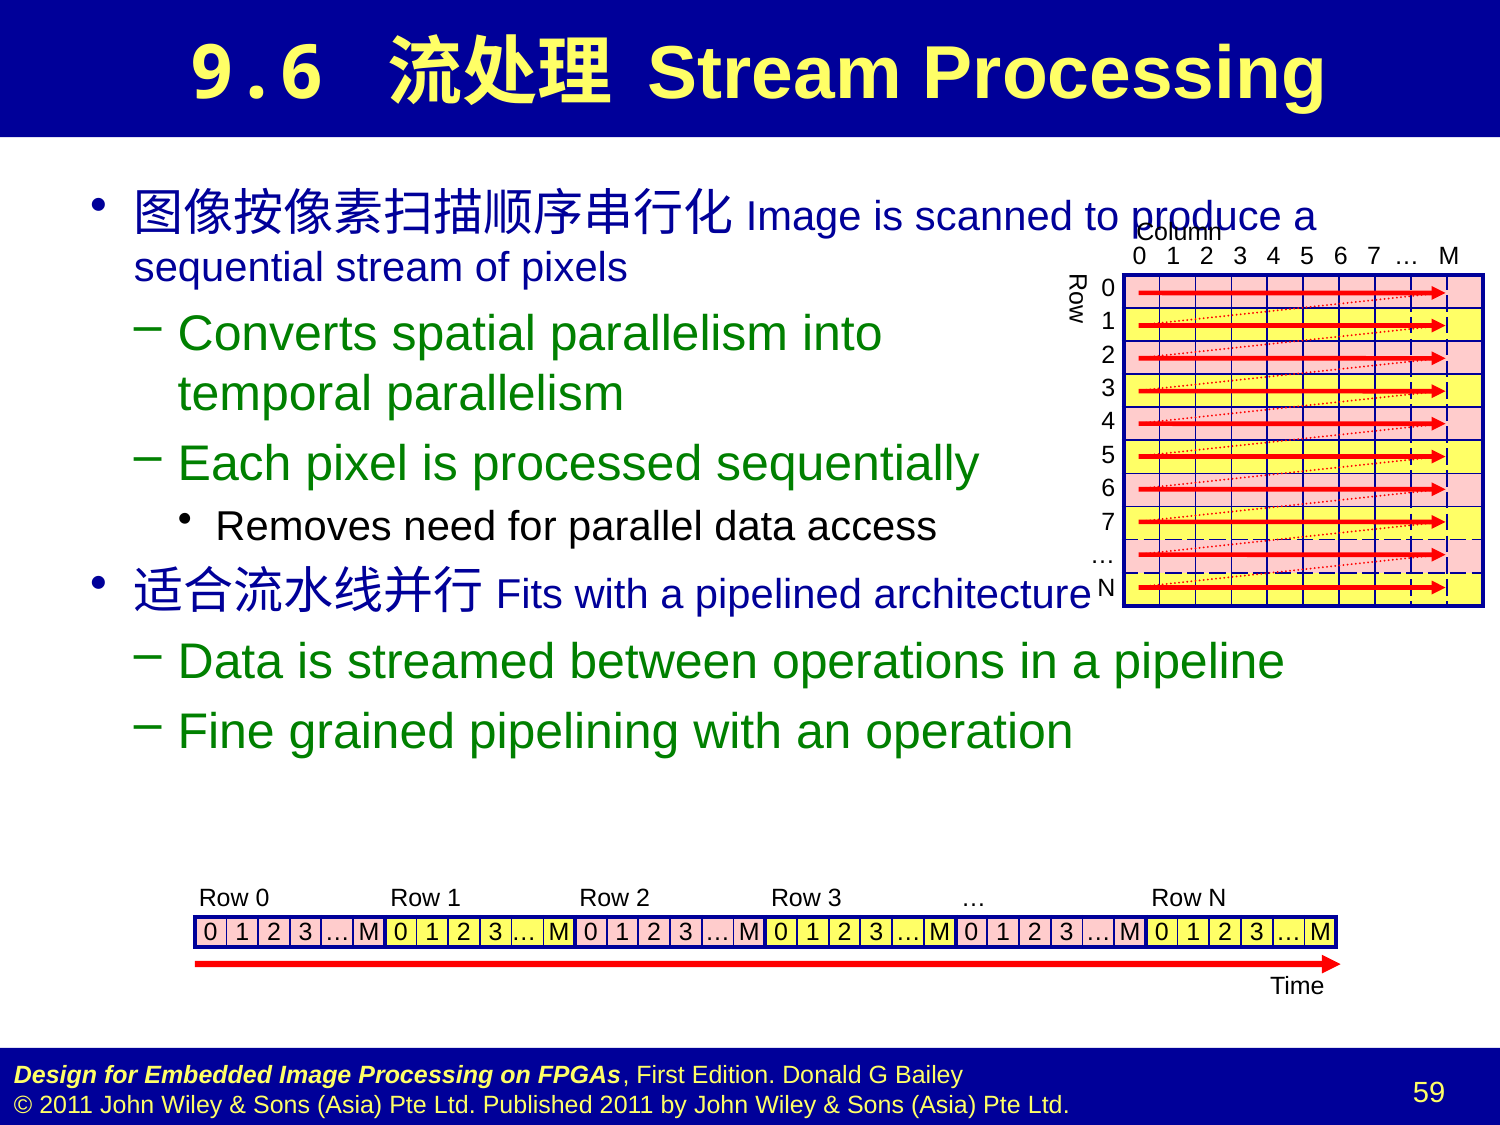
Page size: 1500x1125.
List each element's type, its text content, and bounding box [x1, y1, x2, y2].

text_box Row 0 [198, 881, 270, 912]
table_cell [1376, 507, 1411, 521]
table_cell [1268, 309, 1302, 325]
table_cell [1340, 441, 1374, 456]
table_header [1268, 294, 1302, 307]
table_cell [1304, 474, 1338, 489]
table_cell [1232, 309, 1266, 325]
table_cell [1447, 540, 1481, 573]
table_cell [1411, 523, 1447, 540]
text_box Row [1057, 259, 1102, 339]
table_cell [1447, 474, 1481, 506]
table_cell [1376, 588, 1411, 604]
table_cell [1232, 588, 1266, 604]
table_cell [1160, 540, 1195, 554]
table_cell [1232, 408, 1266, 423]
table_cell [1340, 490, 1374, 506]
text_box [1141, 417, 1446, 430]
table_cell [1340, 588, 1374, 604]
table_cell [1340, 457, 1374, 473]
table_cell [1340, 326, 1374, 340]
table_cell [1196, 326, 1231, 340]
table_cell [1196, 441, 1231, 456]
table_cell [1232, 326, 1266, 340]
table_cell [1340, 359, 1374, 373]
text_box Row N [1151, 881, 1227, 912]
table_cell [1232, 474, 1266, 489]
table_header M [734, 919, 763, 945]
table_header [1304, 294, 1338, 307]
table_cell [1131, 441, 1159, 473]
table_cell [1268, 375, 1302, 391]
table_cell [1196, 573, 1231, 587]
table_cell [1131, 507, 1159, 540]
table_cell [1304, 540, 1338, 554]
table_cell [1268, 342, 1302, 358]
table_cell [1160, 457, 1195, 473]
table_cell [1304, 490, 1338, 506]
table_header 1 [417, 919, 447, 945]
table_header [1196, 278, 1231, 292]
table_cell [1196, 507, 1231, 521]
table_cell [1376, 375, 1411, 391]
table_cell [1340, 342, 1374, 358]
table_cell [1232, 342, 1266, 358]
table_cell [1340, 507, 1374, 521]
text_box 4 [1086, 397, 1131, 431]
text_box 1 [1102, 297, 1131, 331]
table_cell [1268, 441, 1302, 456]
table_cell [1196, 555, 1231, 573]
table_cell [1232, 375, 1266, 391]
table_cell [1340, 309, 1374, 325]
table_cell [1411, 342, 1447, 373]
table_cell [1376, 441, 1411, 456]
table_cell [1268, 588, 1302, 604]
table_header 1 [227, 919, 257, 945]
table_header 0 [1148, 919, 1177, 945]
table_cell [1268, 457, 1302, 473]
table_cell [1196, 588, 1231, 604]
table_header … [893, 919, 923, 945]
table_header [1232, 294, 1266, 307]
table_cell [1376, 523, 1411, 540]
table_cell [1232, 490, 1266, 506]
table_header … [1083, 919, 1113, 945]
text_box Row 2 [579, 881, 651, 912]
table_cell [1196, 457, 1231, 473]
table_cell [1131, 408, 1159, 439]
table_header [1340, 294, 1374, 307]
table_header 0 [958, 919, 986, 945]
table_cell [1304, 359, 1338, 373]
table_cell [1160, 474, 1195, 489]
text_box [1138, 384, 1446, 398]
text_box [194, 957, 1341, 971]
table_cell [1196, 424, 1231, 439]
table_cell [1340, 523, 1374, 540]
text_box Column [1121, 208, 1238, 253]
table_cell [1340, 392, 1374, 406]
text_box 2 [1086, 331, 1131, 364]
table_cell [1376, 359, 1411, 373]
table_header … [703, 919, 733, 945]
table_cell [1268, 573, 1302, 587]
table_cell [1411, 392, 1447, 406]
table_cell [1376, 309, 1411, 325]
table_cell [1232, 457, 1266, 473]
table_cell [1304, 588, 1338, 604]
text_box [1138, 450, 1446, 463]
list 图像按像素扫描顺序串行化Image is scanned to produce a sequential stream of pixels Converts spatial parallelism into temporal parallelism Each pixel is processed sequentially Removes need for parallel data access 适合流水线并行Fits with a pipelined architecture Data is streamed between operations in a pipeline Fine grained pipelining with an operation [75, 172, 1471, 1047]
title 9.6 流处理 Stream Processing [41, 10, 1465, 126]
table_cell [1376, 474, 1411, 489]
table_cell [1130, 573, 1159, 604]
table_cell [1268, 490, 1302, 506]
text_box [1141, 548, 1446, 561]
table_cell [1340, 375, 1374, 391]
table_cell [1160, 375, 1195, 391]
table_cell [1376, 555, 1411, 573]
table_cell [1447, 342, 1481, 373]
slide_number 59 [1340, 1065, 1461, 1107]
table_header 3 [481, 919, 511, 945]
table_cell [1411, 588, 1447, 604]
text_box [1138, 286, 1446, 300]
table_header 3 [1242, 919, 1272, 945]
table_cell [1131, 342, 1159, 373]
table_cell [1304, 507, 1338, 521]
table_header M [1305, 919, 1334, 945]
table_cell [1232, 424, 1266, 439]
text_box [1144, 515, 1446, 529]
table_cell [1268, 507, 1302, 521]
table_cell [1376, 573, 1411, 587]
table_cell [1232, 540, 1266, 554]
table_cell [1304, 573, 1338, 587]
table_cell [1196, 359, 1231, 373]
table_header 3 [671, 919, 701, 945]
table_header 0 [577, 919, 606, 945]
table_header [1447, 277, 1481, 307]
table_header … [322, 919, 352, 945]
table_cell [1160, 408, 1195, 423]
table_cell [1160, 490, 1195, 506]
text_box 0 1 2 3 4 5 6 7 … M [1118, 232, 1475, 278]
table_cell [1232, 573, 1266, 587]
table_cell [1196, 522, 1231, 540]
text_box Time [1270, 969, 1325, 1000]
table_cell [1196, 408, 1231, 423]
table_cell [1160, 309, 1195, 325]
text_box [1138, 581, 1446, 594]
table_header 3 [291, 919, 320, 945]
table_cell [1376, 424, 1411, 439]
table_cell [1160, 326, 1195, 340]
text_box 5 [1086, 431, 1131, 464]
table_header 2 [259, 919, 289, 945]
table_cell [1411, 457, 1447, 473]
table_cell [1160, 555, 1195, 573]
table_cell [1411, 540, 1447, 573]
table_cell [1232, 359, 1266, 373]
table_cell [1232, 392, 1266, 406]
table_cell [1304, 555, 1338, 573]
table_cell [1160, 507, 1195, 521]
text_box [1138, 352, 1446, 365]
table_cell [1376, 342, 1411, 358]
table_cell [1268, 523, 1302, 540]
table_header 3 [1052, 919, 1082, 945]
table_cell [1304, 457, 1338, 473]
table_header 3 [861, 919, 891, 945]
table_header M [544, 919, 573, 945]
table_cell [1304, 309, 1338, 325]
table_cell [1340, 424, 1374, 439]
text_box 7 [1086, 497, 1131, 543]
table_cell [1268, 408, 1302, 423]
table_cell [1447, 309, 1481, 340]
table_cell [1131, 474, 1159, 506]
table_cell [1160, 522, 1195, 540]
table_cell [1411, 507, 1447, 521]
table_cell [1411, 573, 1447, 587]
table_cell [1130, 540, 1159, 573]
table_header [1232, 278, 1266, 292]
table_cell [1376, 457, 1411, 473]
table_header … [1274, 919, 1304, 945]
table_cell [1268, 474, 1302, 489]
table_header 0 [197, 919, 226, 945]
table_header 2 [830, 919, 859, 945]
table_header [1340, 278, 1374, 292]
table_cell [1376, 326, 1411, 340]
table_cell [1196, 474, 1231, 489]
table_header 0 [767, 919, 796, 945]
table_header 1 [608, 919, 637, 945]
table_cell [1268, 392, 1302, 406]
table_header 0 [387, 919, 416, 945]
table_header [1304, 278, 1338, 292]
table_cell [1304, 523, 1338, 540]
text_box N [1082, 564, 1130, 610]
table_cell [1196, 392, 1231, 406]
table_cell [1411, 474, 1447, 506]
table_cell [1304, 326, 1338, 340]
table_cell [1160, 588, 1195, 604]
table_header 2 [449, 919, 479, 945]
table_cell [1447, 375, 1481, 406]
table_header … [512, 919, 543, 945]
table_cell [1304, 424, 1338, 439]
table_cell [1376, 392, 1411, 406]
table_cell [1304, 375, 1338, 391]
table_header [1131, 278, 1159, 307]
text_box 3 [1086, 364, 1131, 397]
table_cell [1304, 441, 1338, 456]
table_cell [1232, 507, 1266, 521]
table_cell [1268, 326, 1302, 340]
table_header [1160, 294, 1195, 307]
table_header 2 [639, 919, 669, 945]
table_header [1376, 294, 1411, 307]
text_box [1141, 319, 1446, 332]
text_box Row 3 [771, 881, 843, 912]
table_cell [1411, 408, 1447, 439]
text_box 0 [1102, 264, 1131, 297]
table_header 1 [798, 919, 828, 945]
table_header 2 [1020, 919, 1050, 945]
table_header 1 [1178, 919, 1208, 945]
table_cell [1232, 522, 1266, 540]
table_cell [1340, 408, 1374, 423]
table_cell [1304, 392, 1338, 406]
table_header [1196, 294, 1231, 307]
table_header M [925, 919, 954, 945]
text_box [1138, 483, 1446, 496]
table_cell [1232, 441, 1266, 456]
table_cell [1196, 490, 1231, 506]
table_cell [1196, 342, 1231, 358]
table_cell [1131, 375, 1159, 406]
table_cell [1268, 359, 1302, 373]
table_cell [1447, 507, 1481, 540]
table_header 2 [1210, 919, 1240, 945]
text_box … [961, 881, 987, 912]
table_cell [1340, 540, 1374, 554]
table_header [1160, 278, 1195, 292]
table_header 1 [988, 919, 1018, 945]
table_header [1268, 278, 1302, 292]
table_cell [1304, 342, 1338, 358]
table_cell [1376, 540, 1411, 554]
table_cell [1268, 424, 1302, 439]
table_header M [354, 919, 383, 945]
table_cell [1411, 441, 1447, 456]
table_cell [1447, 441, 1481, 473]
table_cell [1304, 408, 1338, 423]
table_cell [1160, 573, 1195, 587]
table_cell [1447, 573, 1481, 604]
text_box … [1075, 531, 1130, 576]
table_cell [1160, 359, 1195, 373]
table_cell [1196, 375, 1231, 391]
text_box Row 1 [390, 881, 462, 912]
table_header [1376, 278, 1411, 292]
table_cell [1160, 342, 1195, 358]
table_cell [1411, 326, 1447, 340]
table_cell [1340, 555, 1374, 573]
table_cell [1376, 408, 1411, 423]
table_cell [1340, 573, 1374, 587]
table_cell [1160, 424, 1195, 439]
table_cell [1268, 555, 1302, 573]
table_cell [1447, 408, 1481, 439]
table_cell [1196, 540, 1231, 554]
table_cell [1411, 309, 1447, 325]
table_header [1411, 278, 1447, 307]
table_cell [1160, 441, 1195, 456]
table_header M [1115, 919, 1144, 945]
table_cell [1411, 375, 1447, 391]
table_cell [1196, 309, 1231, 325]
table_cell [1340, 474, 1374, 489]
table_cell [1268, 540, 1302, 554]
table_cell [1131, 309, 1159, 340]
table_cell [1160, 392, 1195, 406]
table_cell [1232, 555, 1266, 573]
table_cell [1376, 490, 1411, 506]
text_box 6 [1086, 464, 1131, 497]
